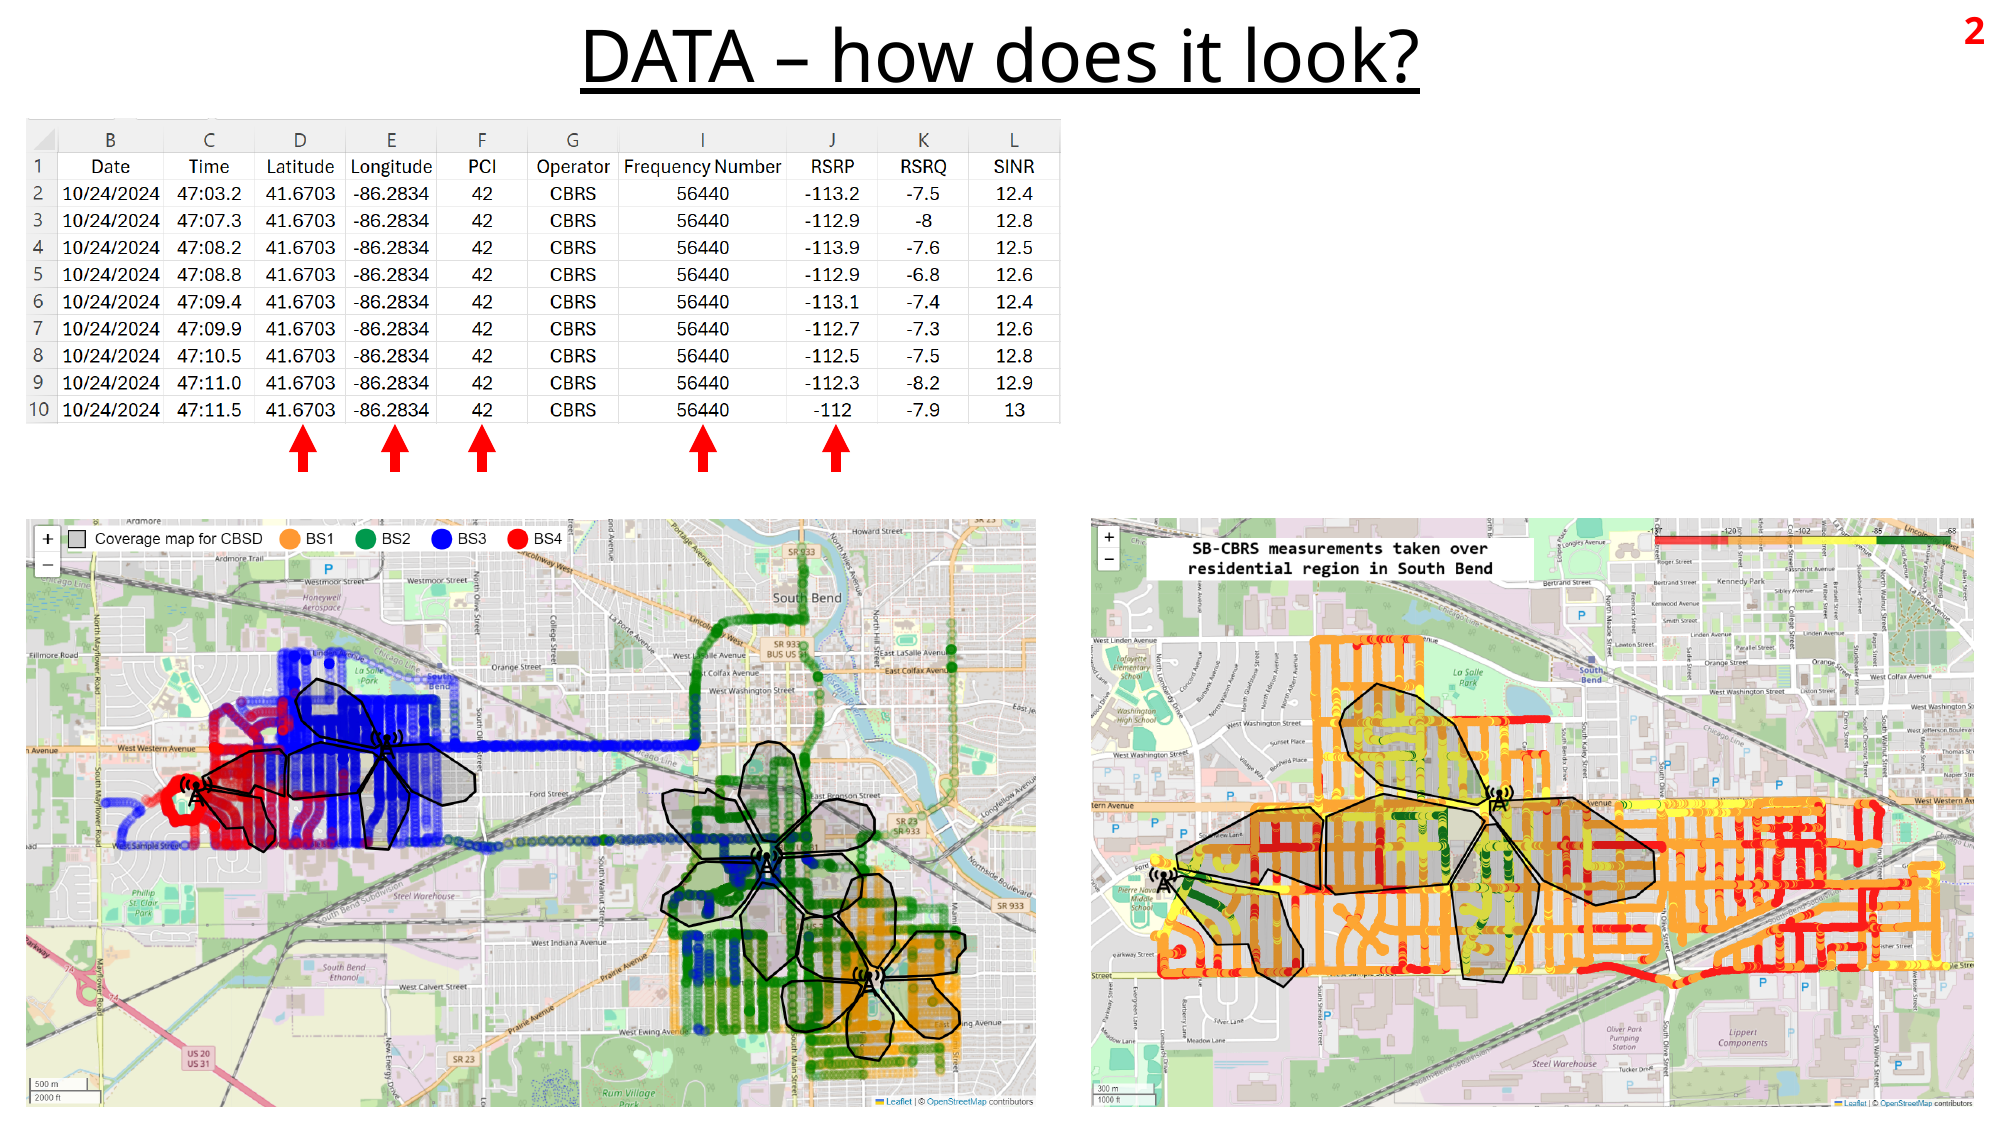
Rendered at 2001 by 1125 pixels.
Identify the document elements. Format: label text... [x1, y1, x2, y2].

title DATA – how does it look? [137, 0, 1863, 119]
text_box 2 [1949, 0, 2000, 60]
picture [25, 118, 1062, 425]
picture [1091, 518, 1975, 1108]
picture [25, 519, 1037, 1108]
